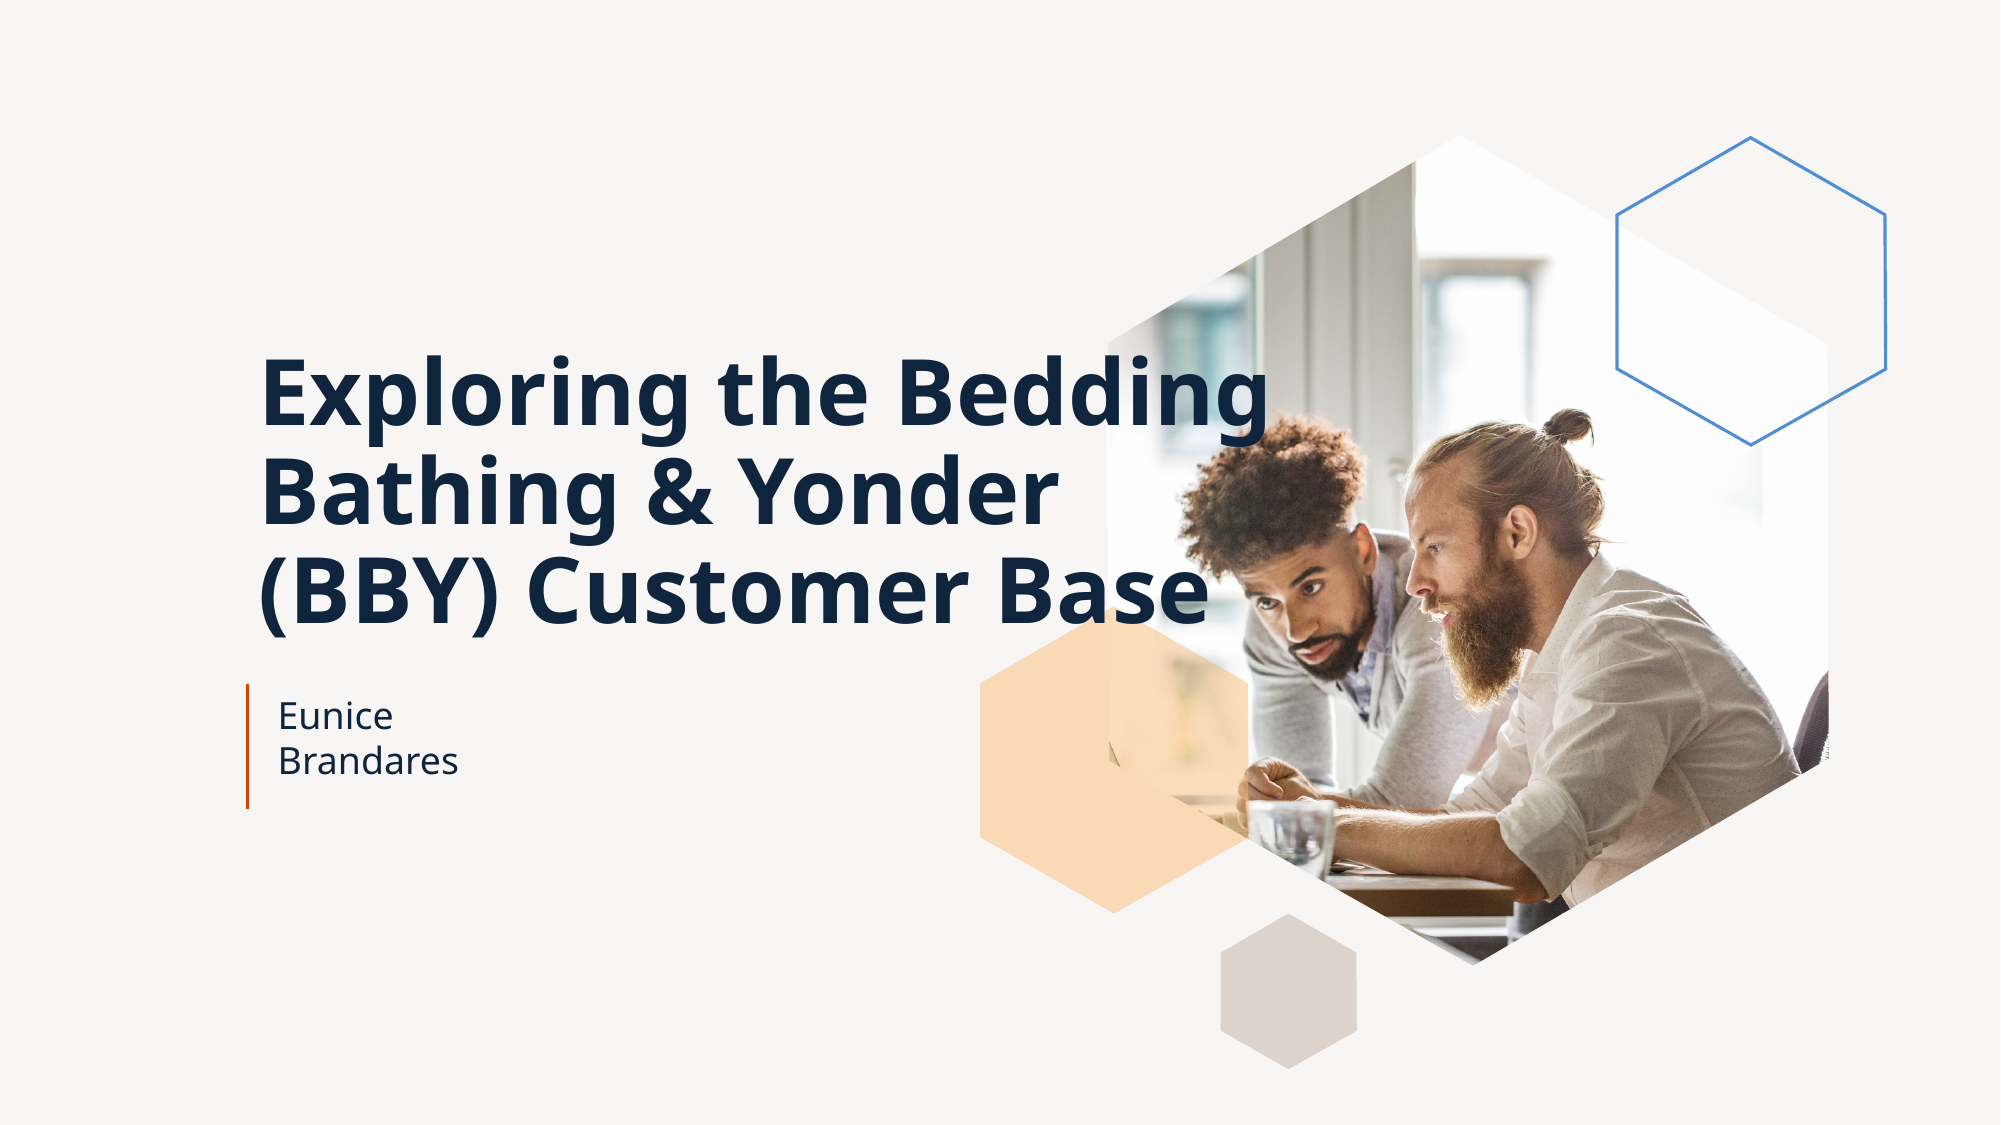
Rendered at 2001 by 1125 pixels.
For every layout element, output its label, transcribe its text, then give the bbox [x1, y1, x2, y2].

title Exploring the Bedding Bathing & Yonder (BBY) Customer Base [243, 325, 1105, 664]
picture [1105, 134, 1829, 966]
text_box [980, 664, 1105, 909]
text_box [1829, 182, 1886, 402]
list Eunice Brandares [262, 684, 521, 810]
